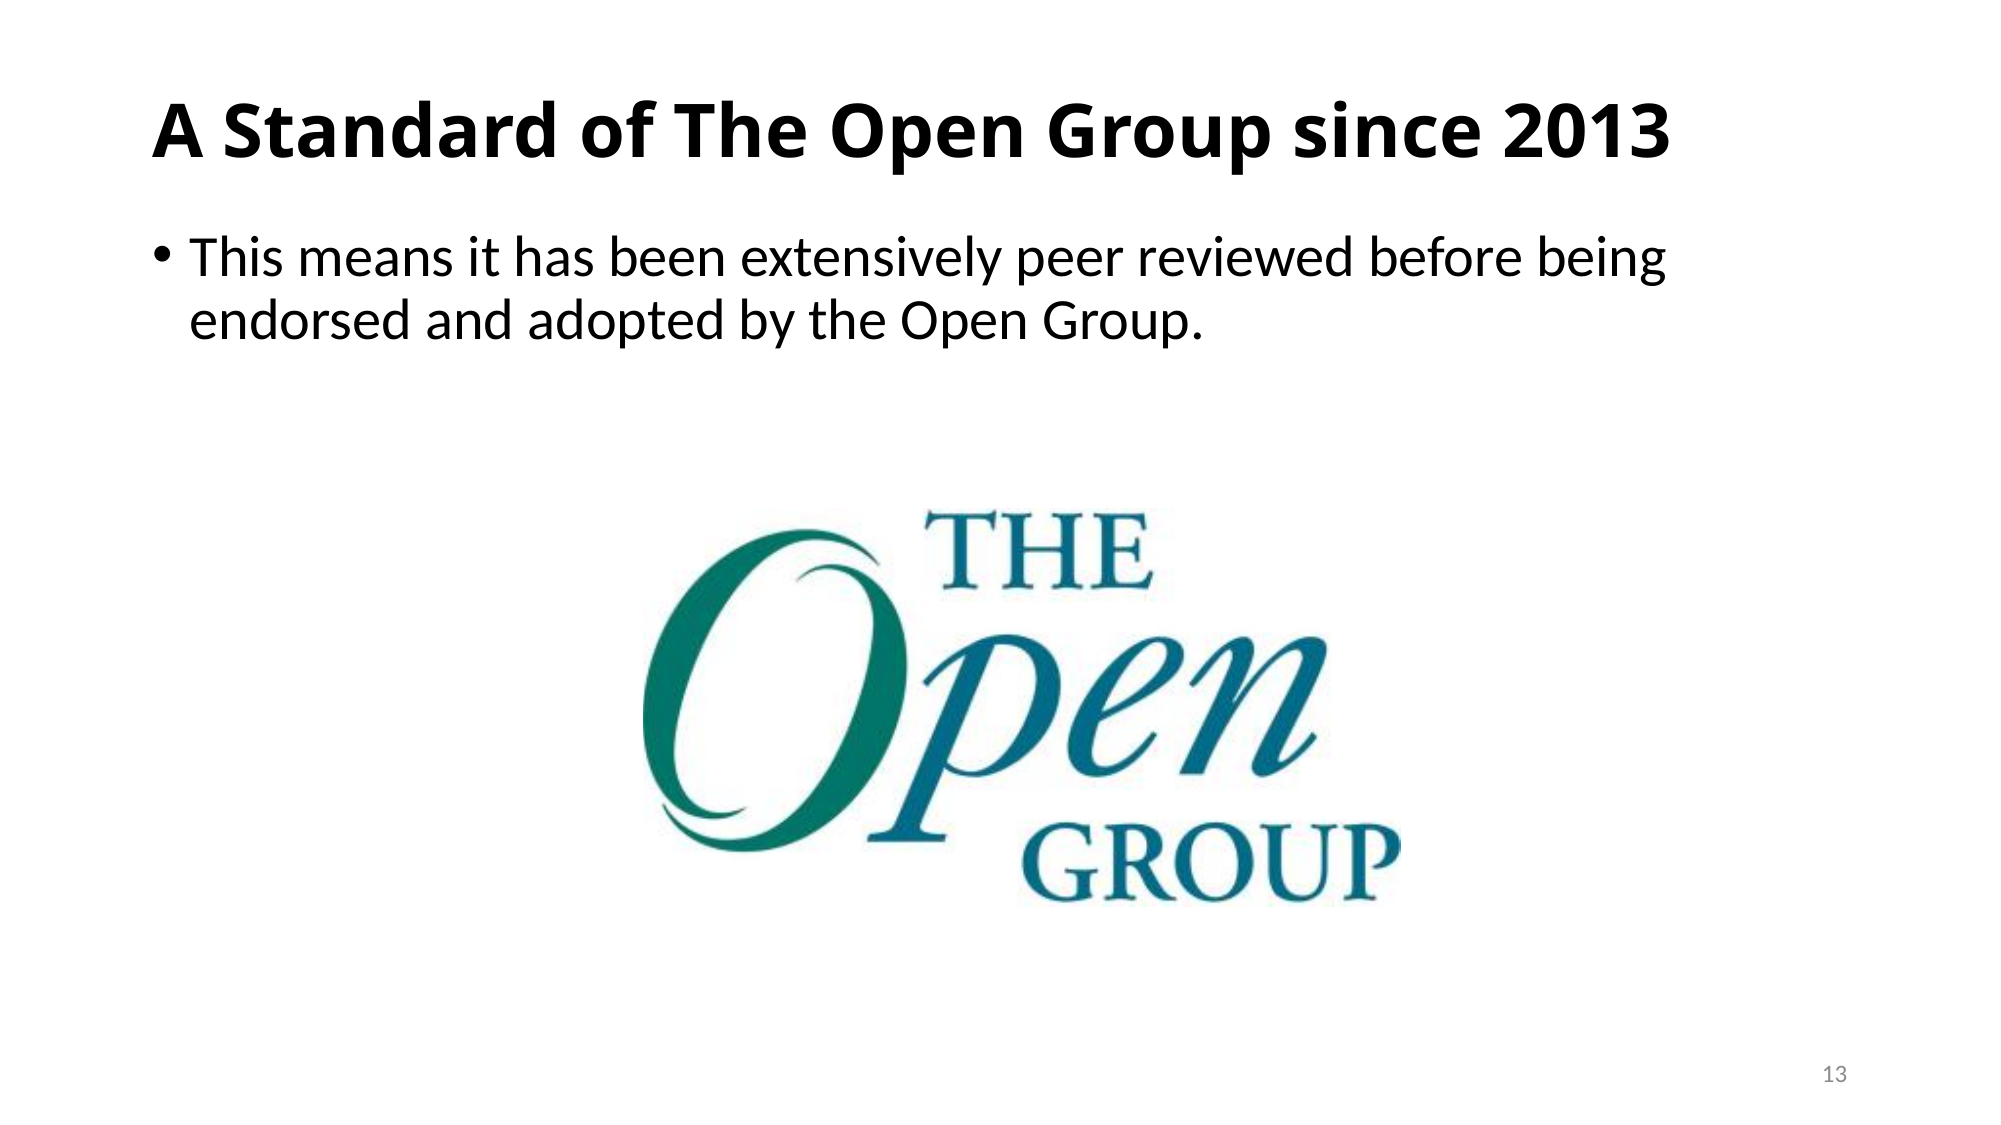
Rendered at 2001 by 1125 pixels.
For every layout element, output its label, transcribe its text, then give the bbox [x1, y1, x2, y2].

slide_number 13 [1412, 1042, 1863, 1103]
list This means it has been extensively peer reviewed before being endorsed and adopted by the Open Group. [137, 218, 1863, 1014]
picture [643, 508, 1401, 907]
title A Standard of The Open Group since 2013 [137, 59, 1863, 207]
